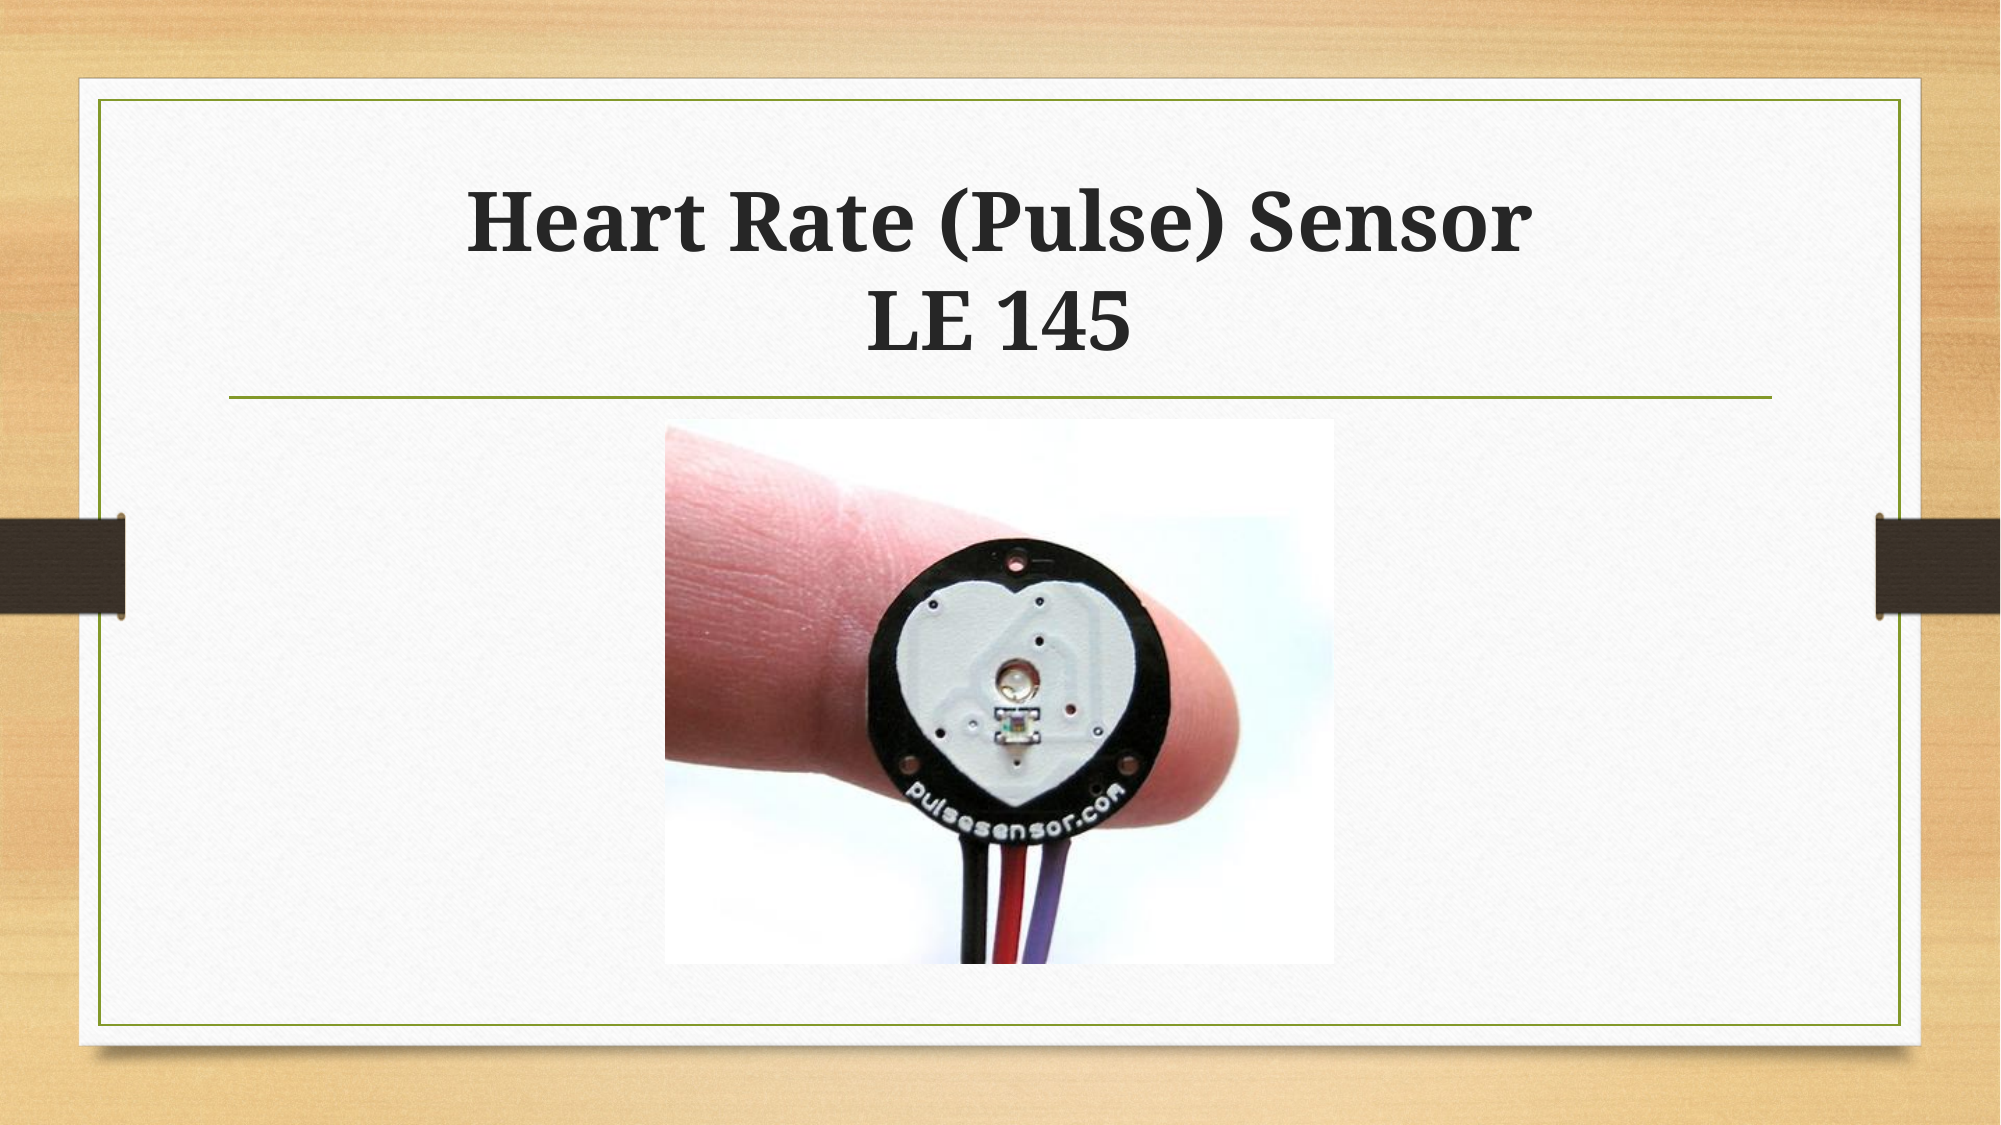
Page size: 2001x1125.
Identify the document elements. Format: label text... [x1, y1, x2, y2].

picture [0, 0, 2001, 1125]
title Heart Rate (Pulse) Sensor LE 145 [212, 161, 1788, 375]
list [665, 419, 1335, 964]
